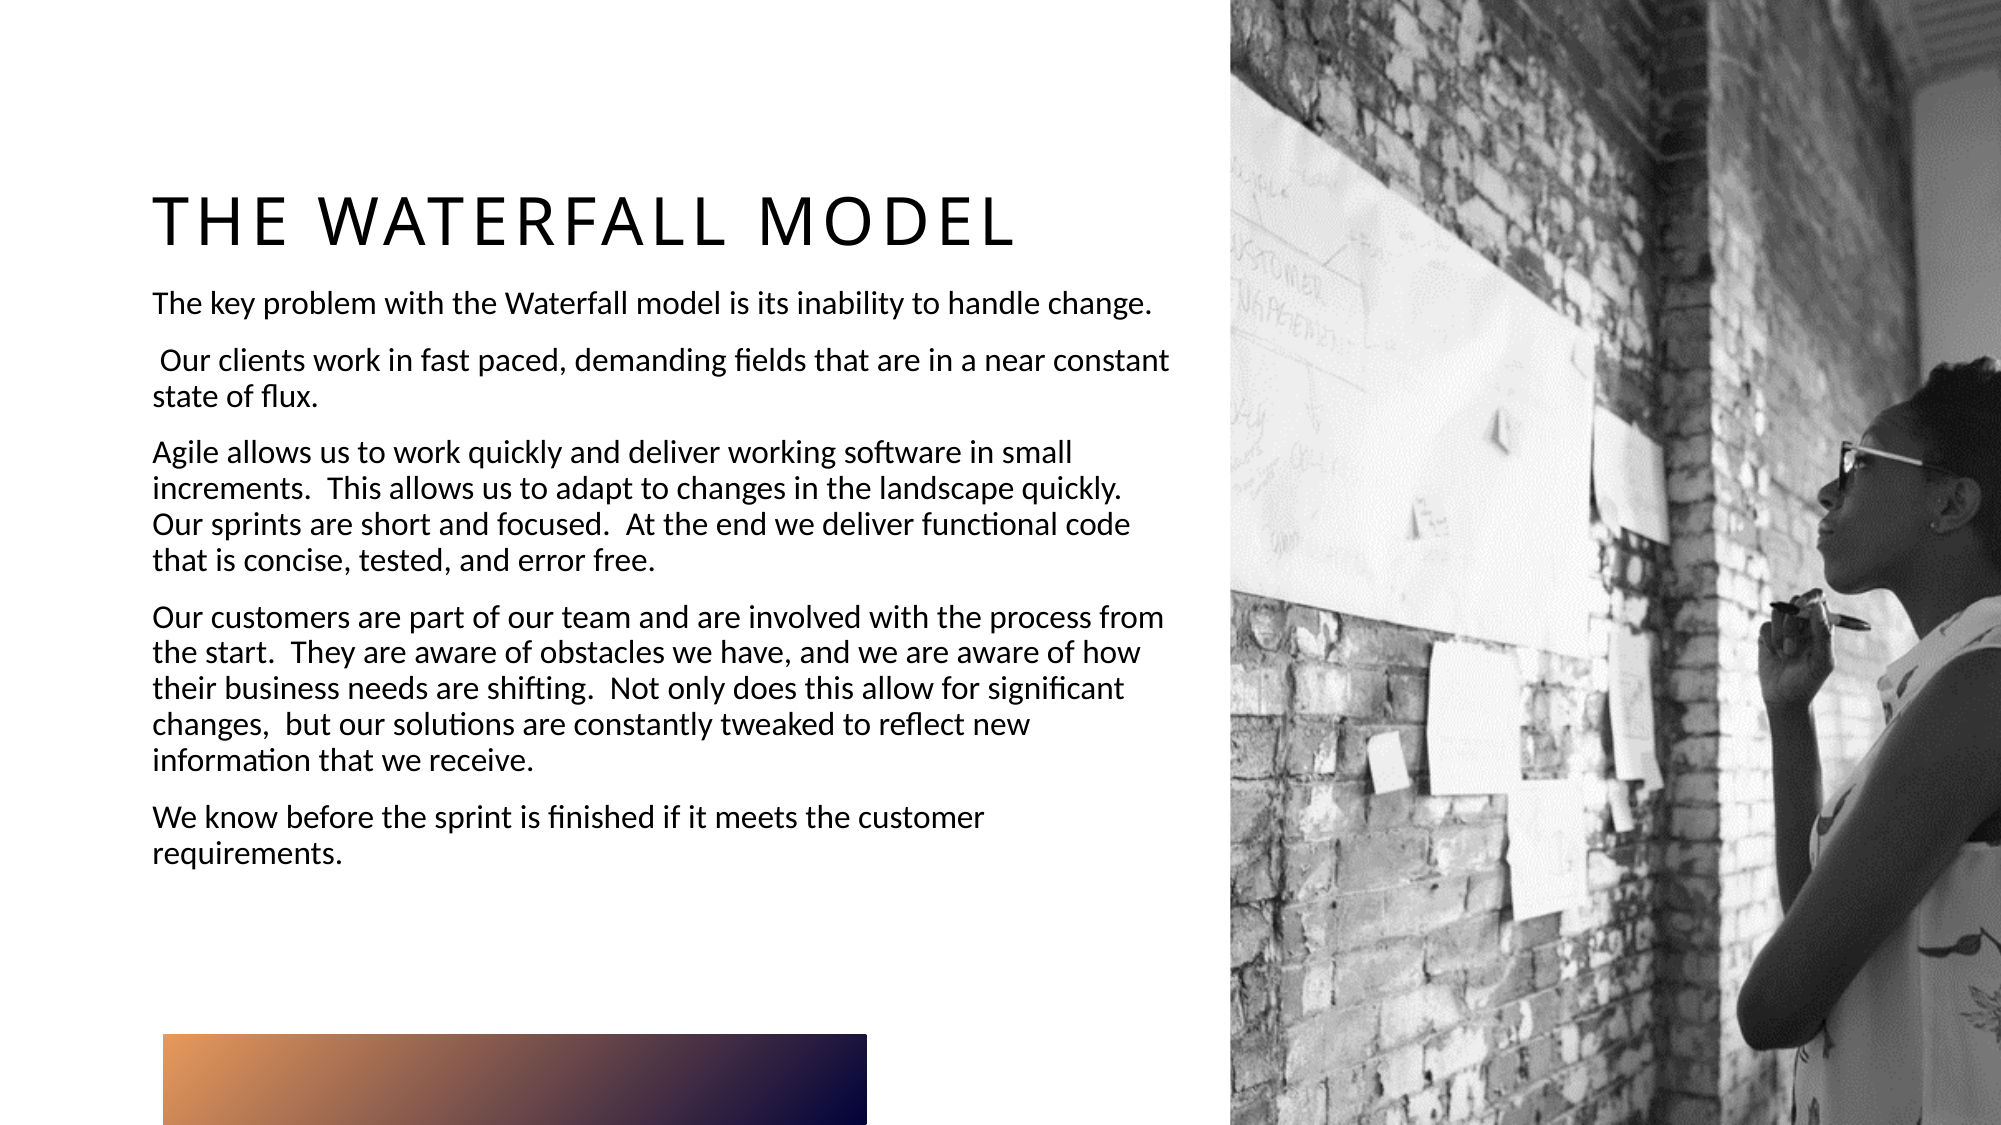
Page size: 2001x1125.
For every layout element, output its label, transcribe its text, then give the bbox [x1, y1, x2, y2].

list The key problem with the Waterfall model is its inability to handle change. Our clients work in fast paced, demanding fields that are in a near constant state of flux. Agile allows us to work quickly and deliver working software in small increments. This allows us to adapt to changes in the landscape quickly. Our sprints are short and focused. At the end we deliver functional code that is concise, tested, and error free. Our customers are part of our team and are involved with the process from the start. They are aware of obstacles we have, and we are aware of how their business needs are shifting. Not only does this allow for significant changes, but our solutions are constantly tweaked to reflect new information that we receive. We know before the sprint is finished if it meets the customer requirements. [137, 278, 1189, 1011]
picture [1229, 0, 2001, 1125]
title The waterfall model [137, 73, 1150, 268]
